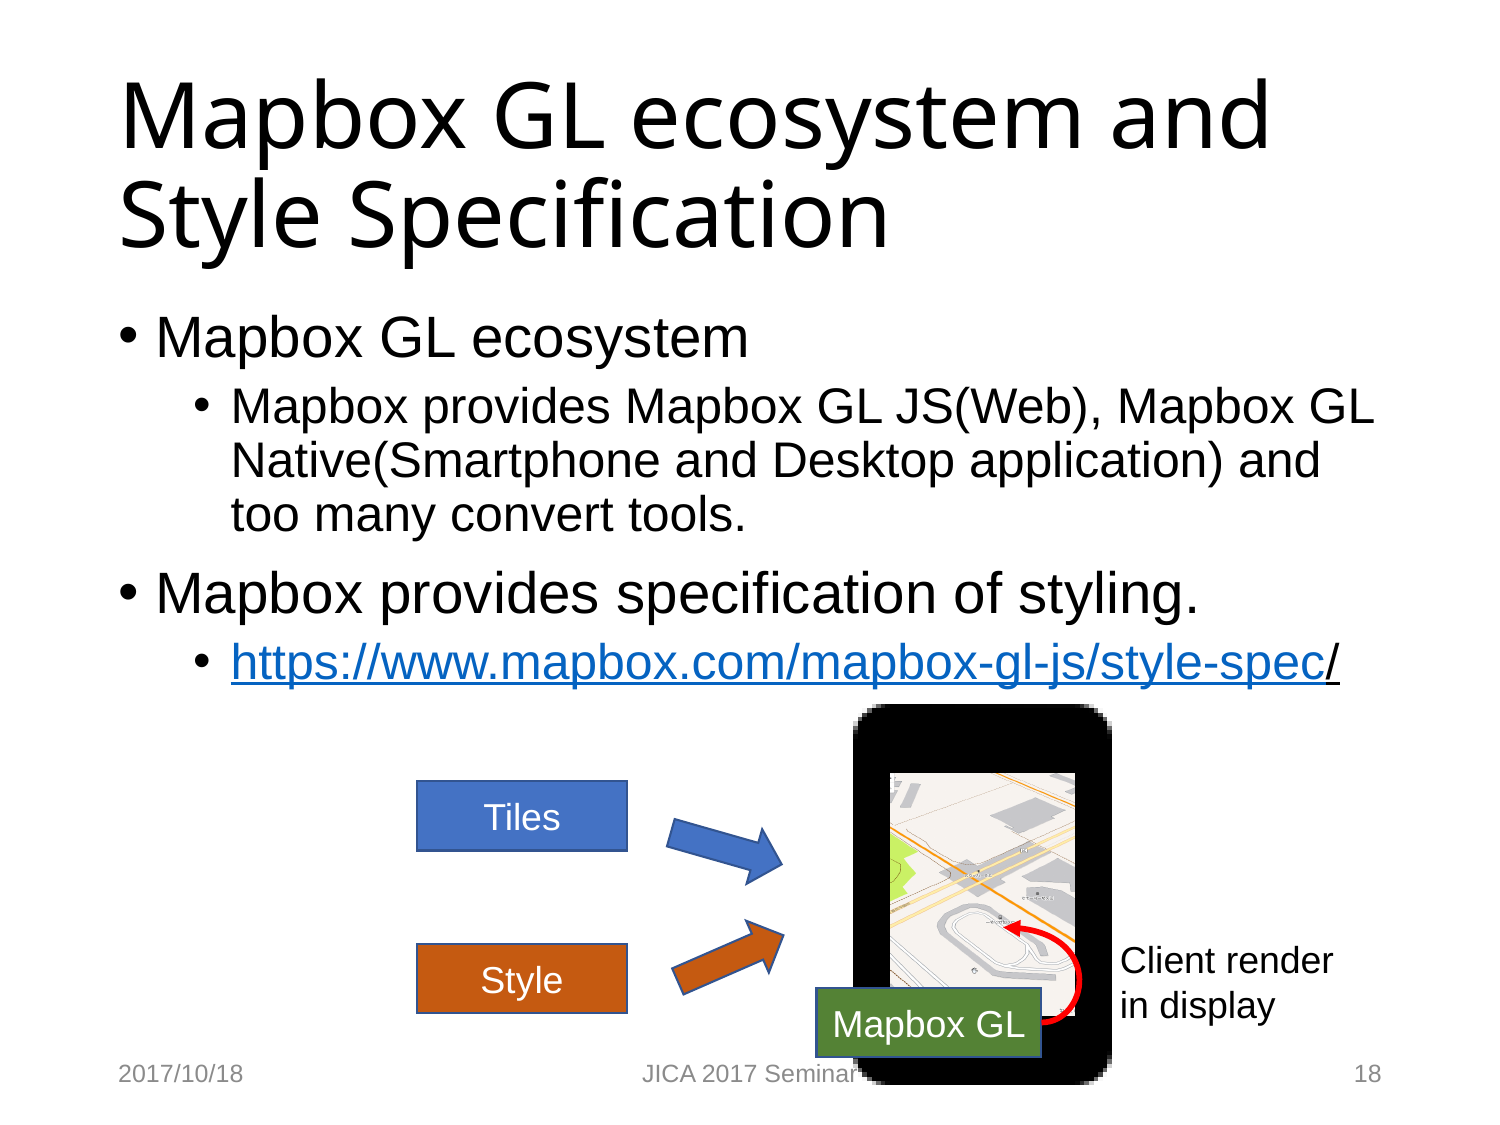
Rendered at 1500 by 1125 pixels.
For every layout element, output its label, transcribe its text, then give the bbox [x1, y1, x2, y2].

footer JICA 2017 Seminar [496, 1042, 761, 1103]
list Mapbox GL ecosystem Mapbox provides Mapbox GL JS(Web), Mapbox GL Native(Smartphone and Desktop application) and too many convert tools. Mapbox provides specification of styling. https://www.mapbox.com/mapbox-gl-js/style-spec/ [103, 299, 1397, 1014]
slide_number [103, 1042, 441, 1103]
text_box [761, 687, 1205, 1103]
title Mapbox GL ecosystem and Style Specification [103, 59, 1397, 278]
slide_number 18 [1205, 1042, 1397, 1103]
text_box Tiles [416, 780, 628, 852]
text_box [1003, 927, 1042, 1023]
text_box Client render in display [1205, 928, 1372, 1034]
text_box [670, 918, 761, 996]
text_box [665, 817, 761, 886]
text_box Style [416, 943, 628, 1014]
